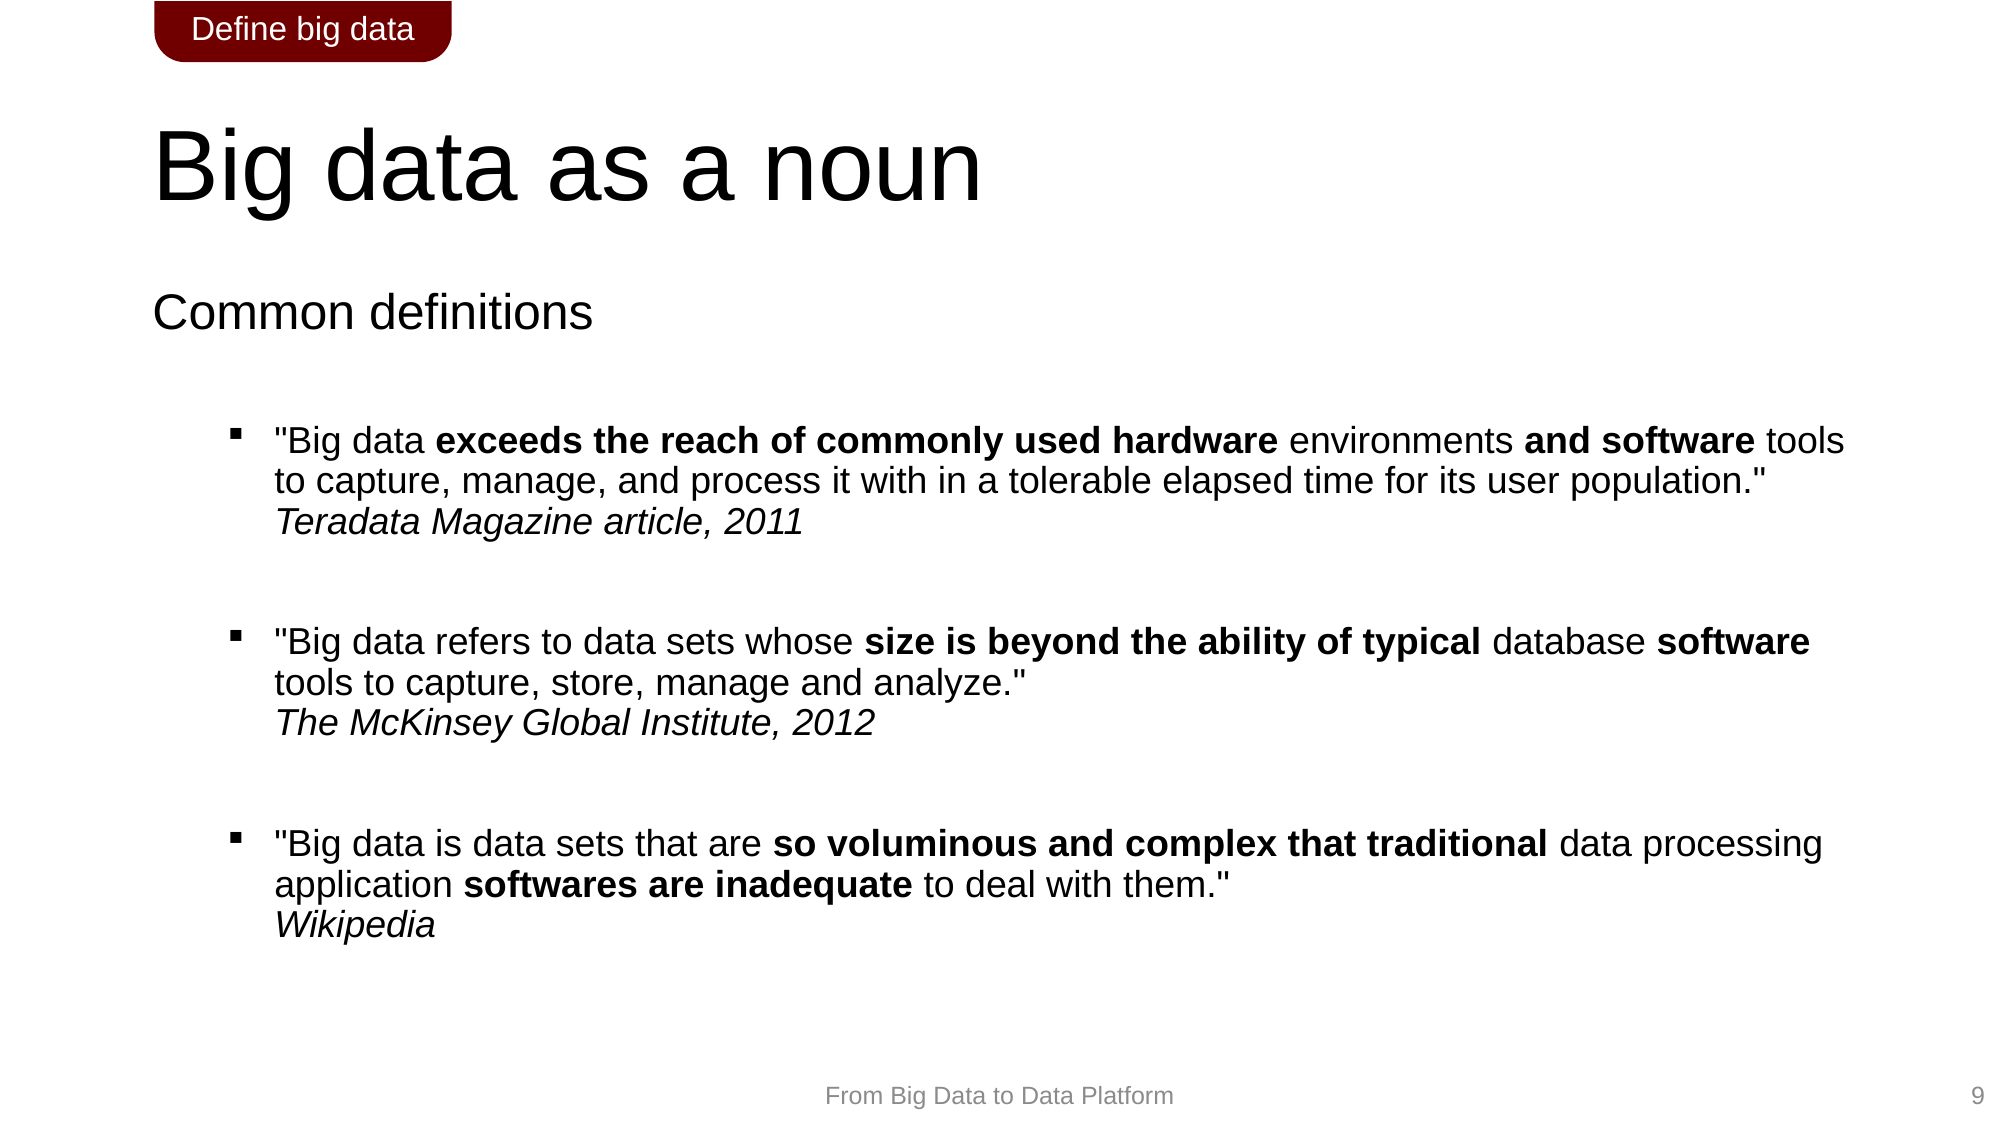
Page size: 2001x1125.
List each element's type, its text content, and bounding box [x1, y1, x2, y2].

slide_number 9 [1550, 1065, 2000, 1125]
title Big data as a noun [137, 59, 1863, 278]
text_box Define big data [154, 1, 452, 63]
list Common definitions "Big data exceeds the reach of commonly used hardware environments and software tools to capture, manage, and process it with in a tolerable elapsed time for its user population." Teradata Magazine article, 2011 "Big data refers to data sets whose size is beyond the ability of typical database software tools to capture, store, manage and analyze." The McKinsey Global Institute, 2012 "Big data is data sets that are so voluminous and complex that traditional data processing application softwares are inadequate to deal with them." Wikipedia [137, 278, 1863, 993]
